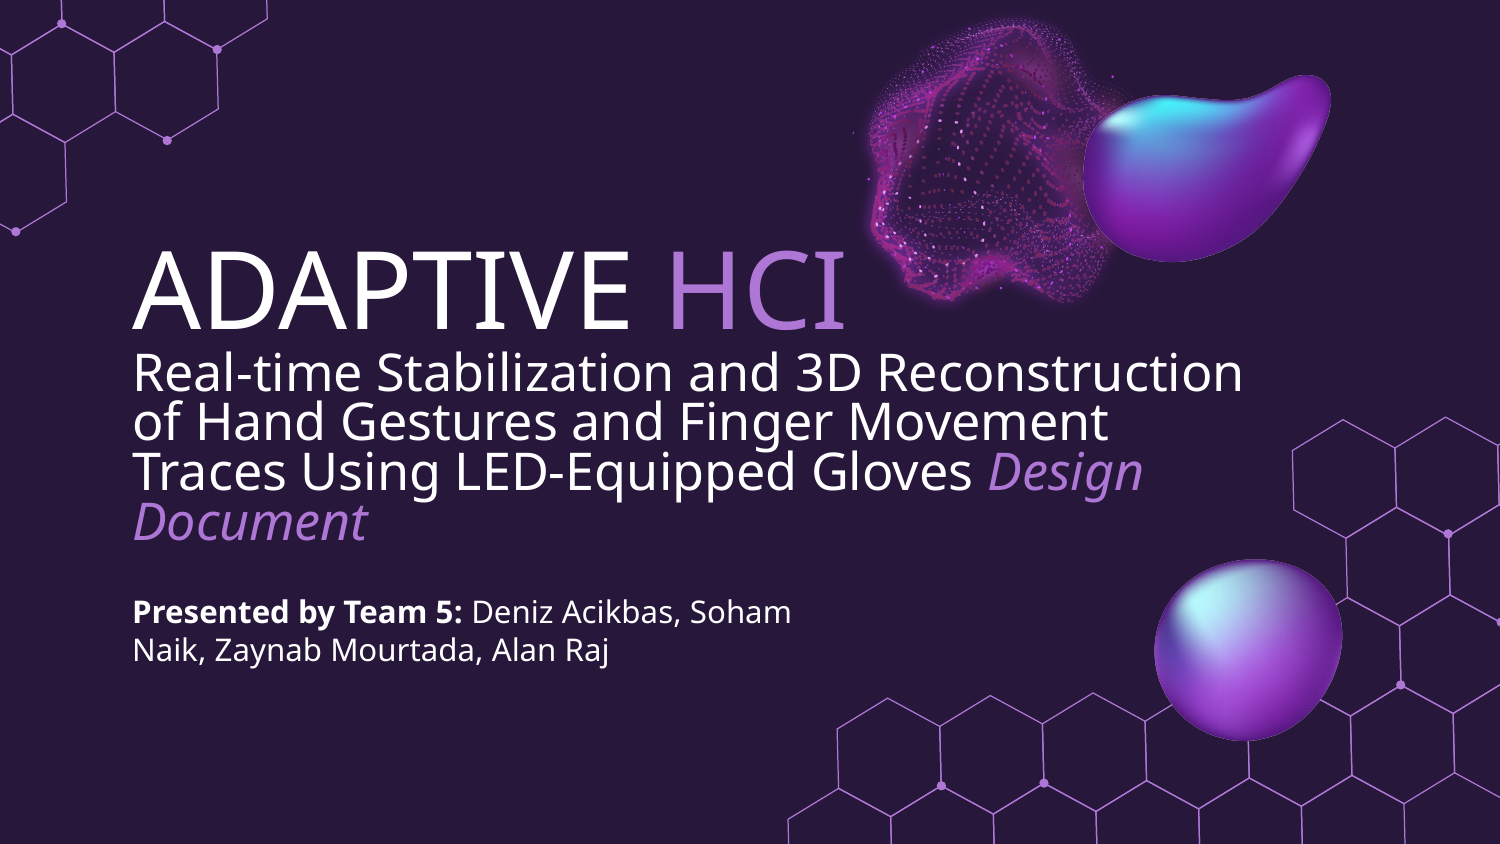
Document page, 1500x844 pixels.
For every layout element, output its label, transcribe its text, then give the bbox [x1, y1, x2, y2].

title ADAPTIVE HCI Real-time Stabilization and 3D Reconstruction of Hand Gestures and Finger Movement Traces Using LED-Equipped Gloves Design Document [116, 206, 1271, 566]
picture [1130, 533, 1371, 766]
subtitle Presented by Team 5: Deniz Acikbas, Soham Naik, Zaynab Mourtada, Alan Raj [116, 577, 860, 665]
picture [852, 11, 1371, 315]
